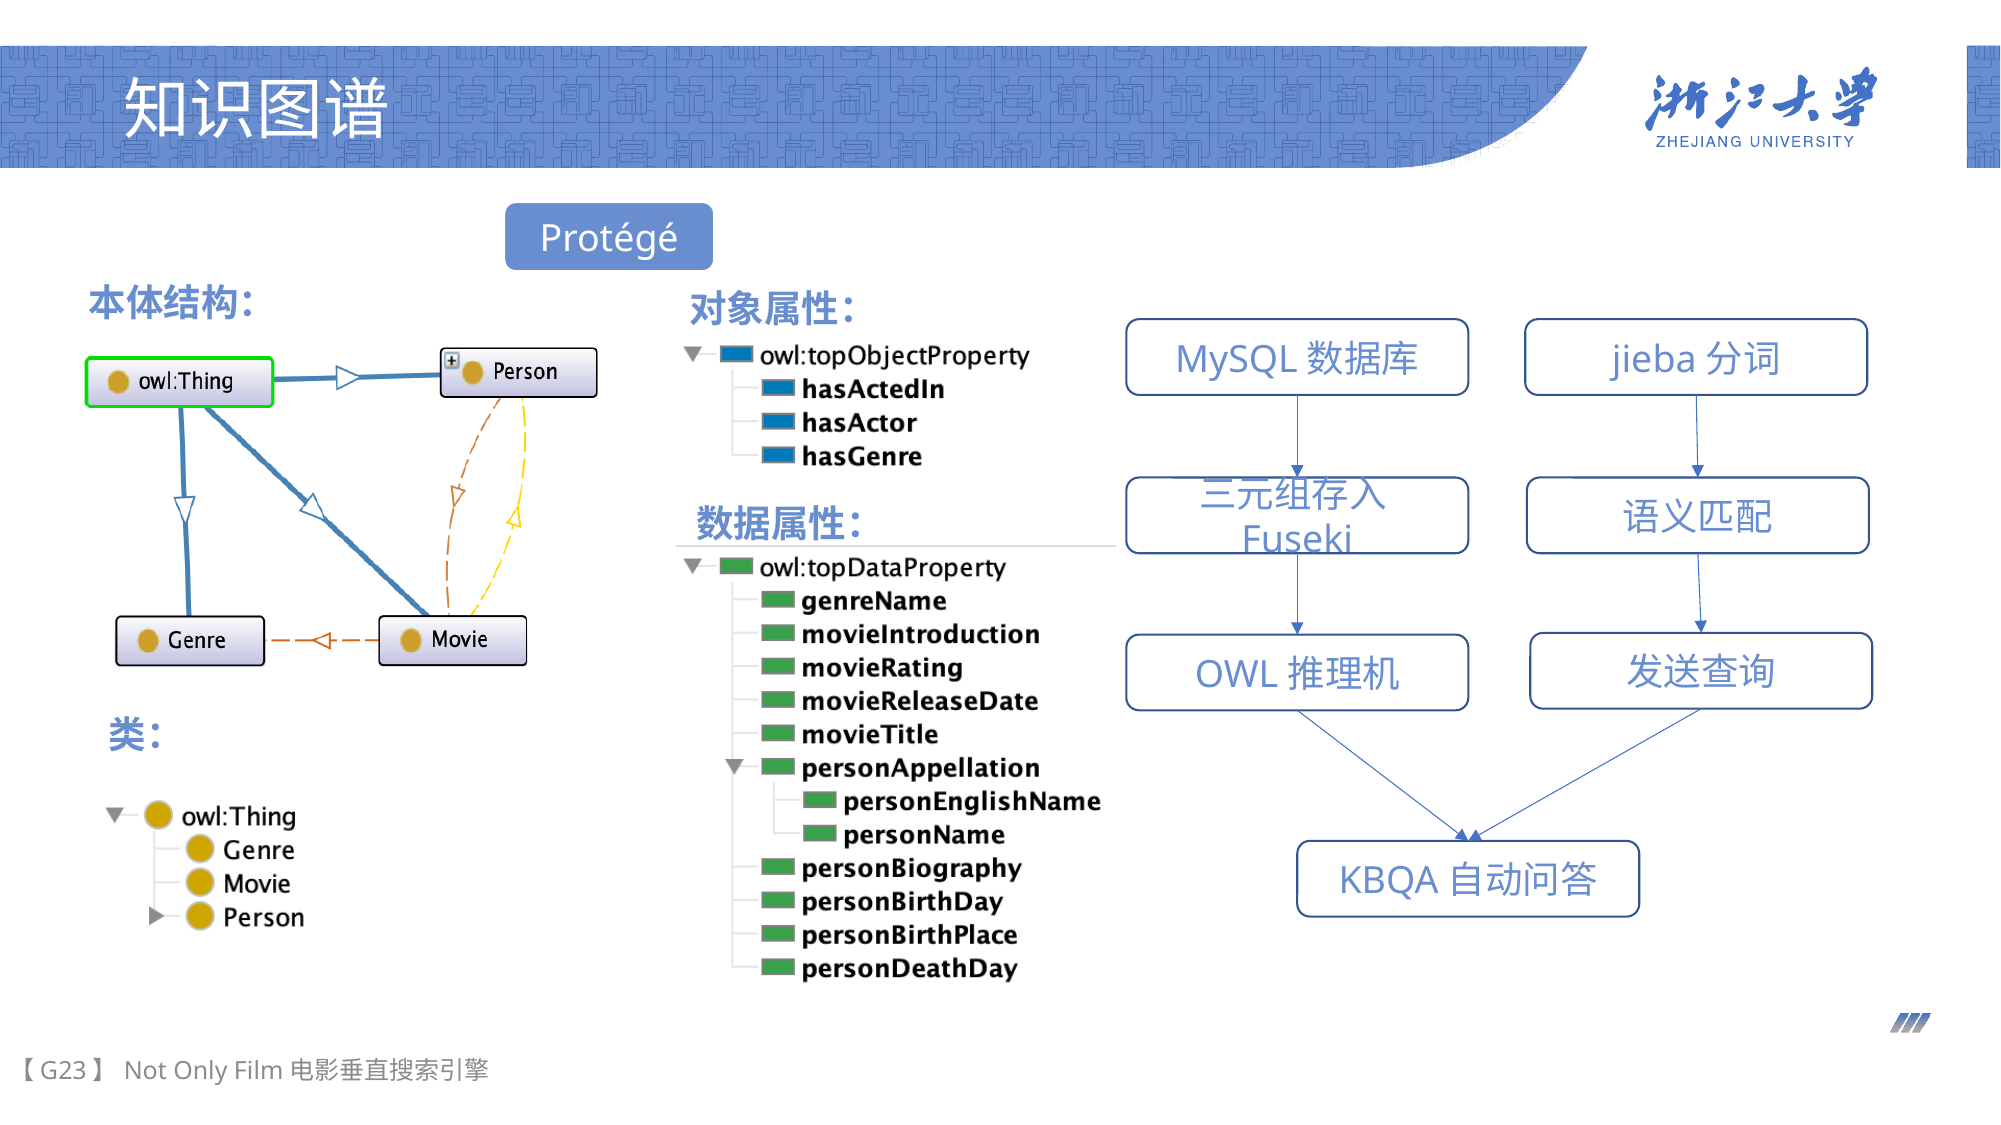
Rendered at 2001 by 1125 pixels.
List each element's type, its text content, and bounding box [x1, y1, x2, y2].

text_box 语义匹配 [1525, 476, 1870, 555]
picture [98, 796, 319, 939]
text_box 对象属性： [674, 277, 904, 335]
text_box jieba分词 [1524, 318, 1869, 396]
picture [674, 335, 1050, 478]
text_box OWL推理机 [1125, 633, 1470, 712]
text_box Protégé [503, 201, 716, 273]
text_box 三元组存入Fuseki [1125, 476, 1470, 555]
footer 【G23】Not Only Film电影垂直搜索引擎 [0, 1039, 587, 1100]
text_box MySQL数据库 [1125, 318, 1470, 396]
text_box 类： [93, 704, 324, 764]
text_box 数据属性： [681, 492, 911, 545]
picture [675, 545, 1116, 996]
title 知识图谱 [108, 54, 1399, 159]
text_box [1697, 553, 1702, 633]
text_box 发送查询 [1529, 631, 1874, 710]
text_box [1468, 708, 1702, 841]
picture [63, 318, 618, 696]
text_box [1297, 710, 1468, 841]
text_box KBQA自动问答 [1296, 841, 1641, 918]
text_box 本体结构： [74, 271, 304, 318]
